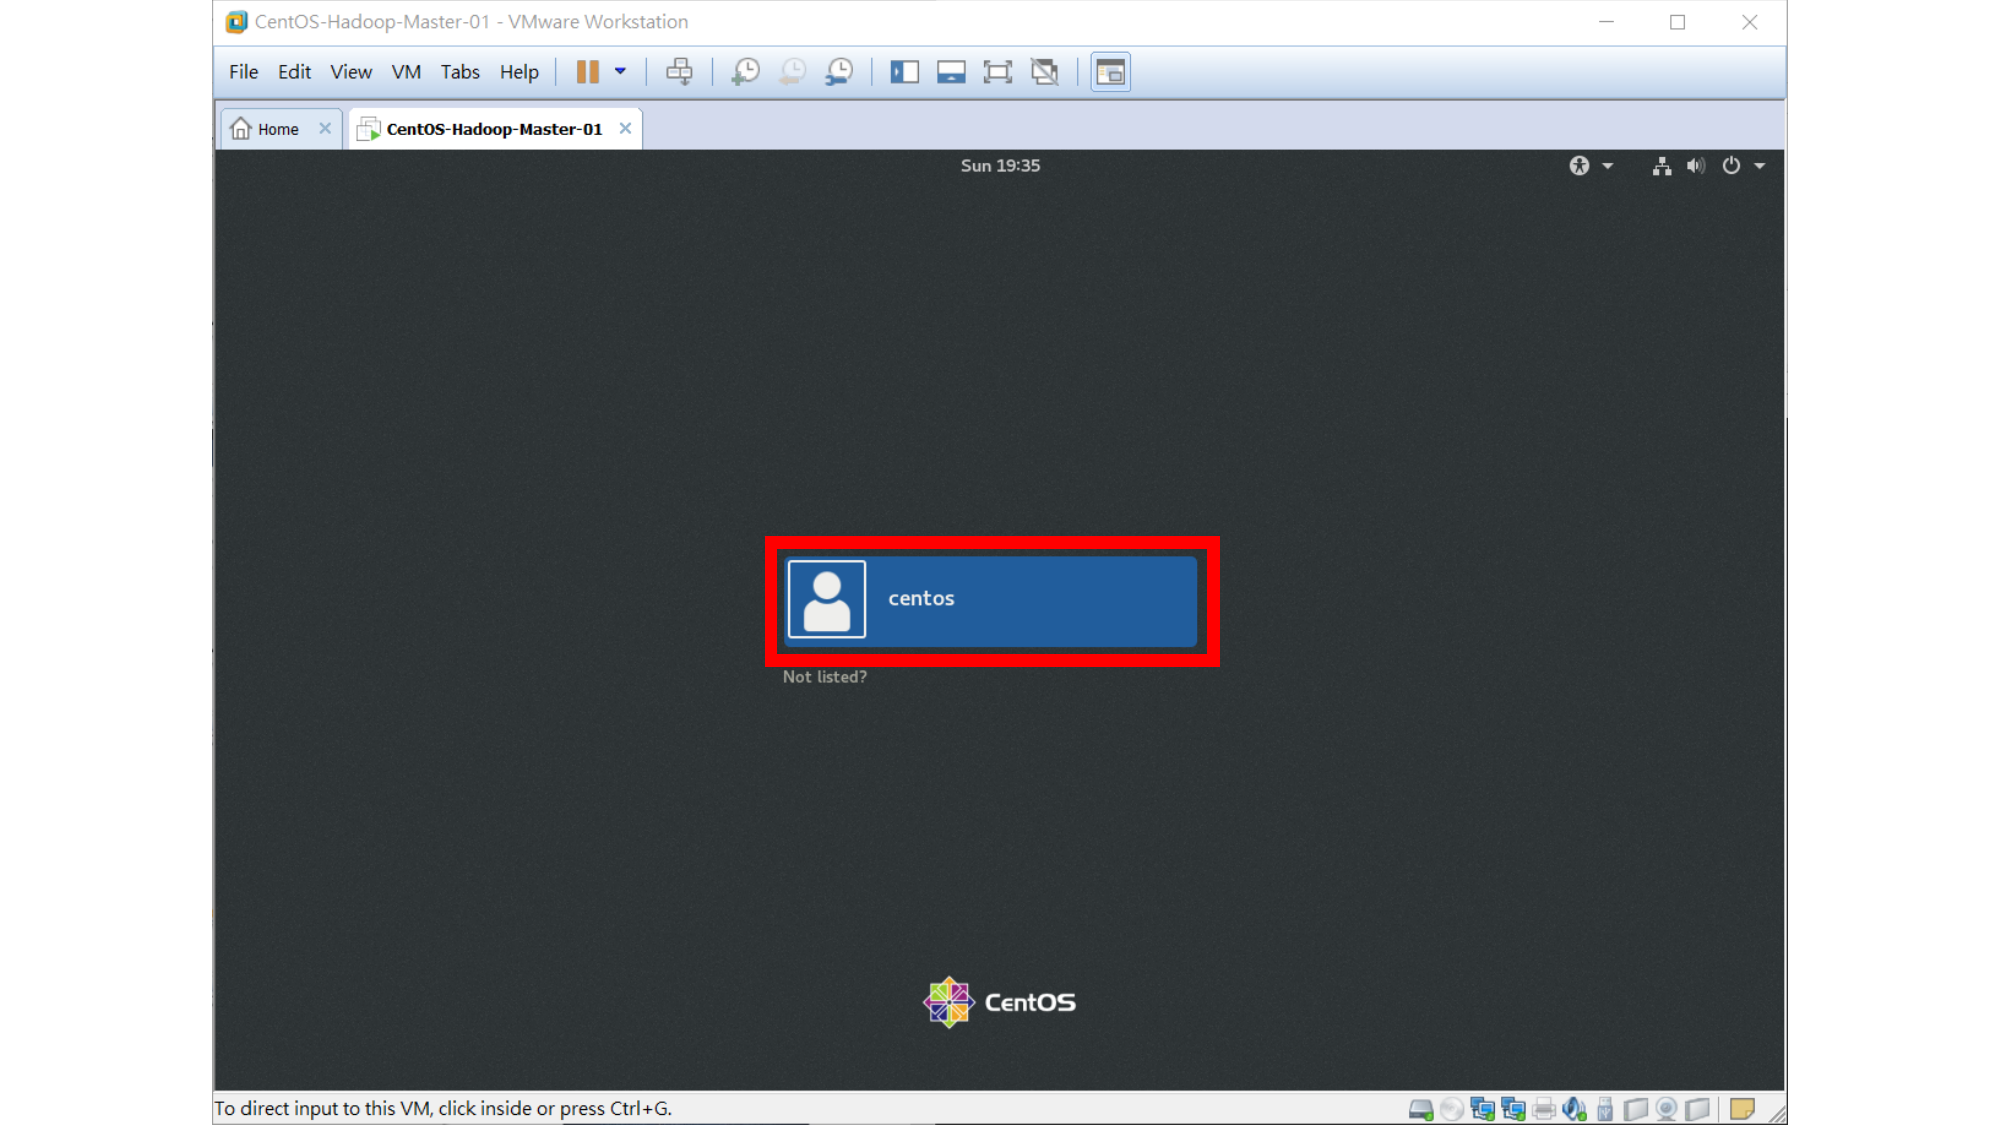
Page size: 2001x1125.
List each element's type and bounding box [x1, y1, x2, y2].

picture [212, 0, 1788, 1125]
